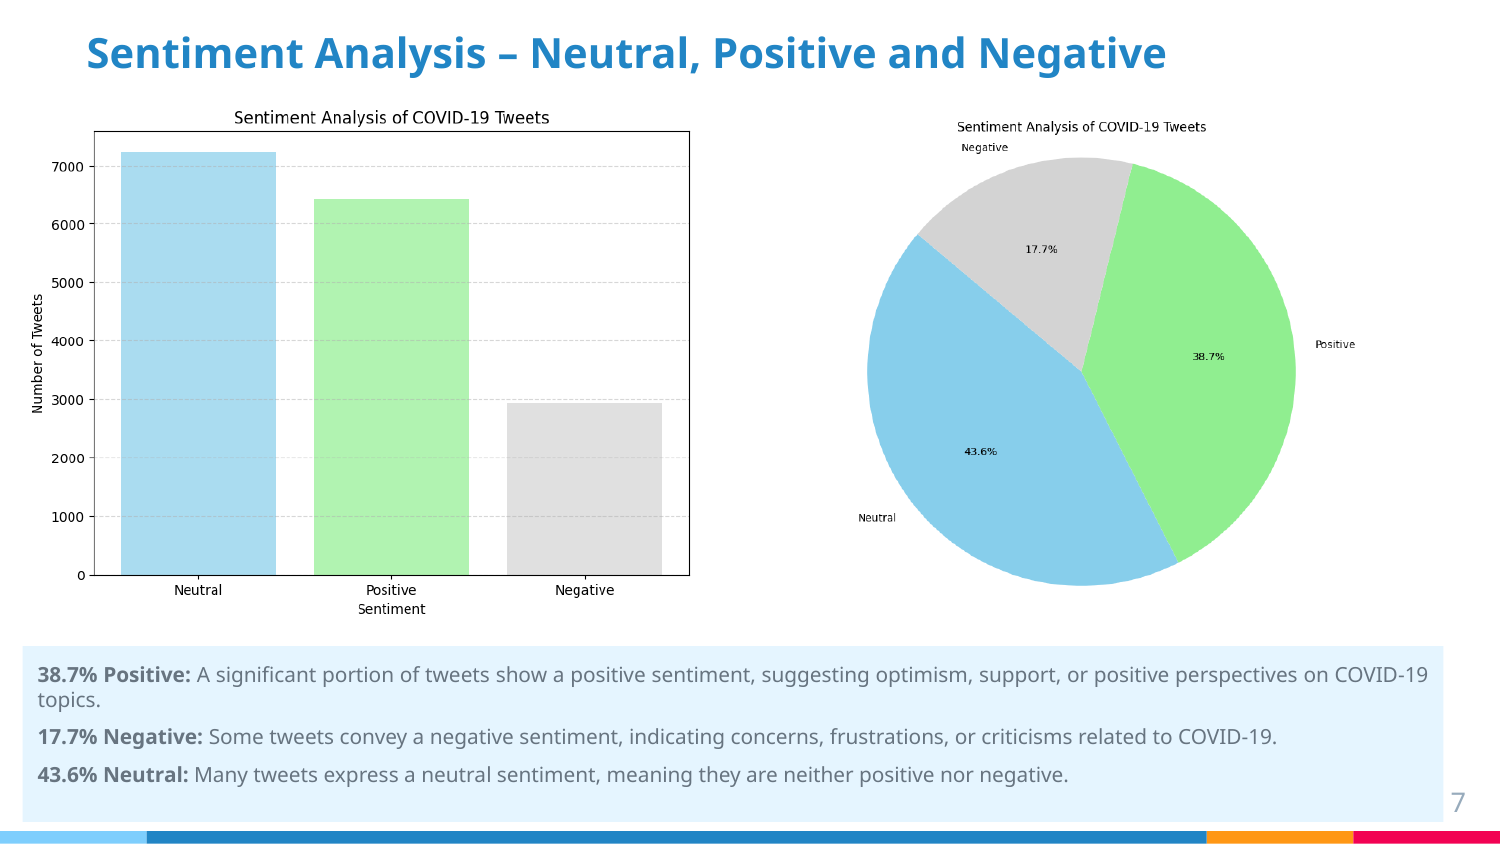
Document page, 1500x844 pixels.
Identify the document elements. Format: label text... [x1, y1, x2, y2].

picture [838, 112, 1363, 613]
slide_number 7 [1444, 770, 1482, 822]
picture [22, 100, 698, 625]
text_box 38.7% Positive: A significant portion of tweets show a positive sentiment, suggesting optimism, support, or positive perspectives on COVID-19 topics. 17.7% Negative: Some tweets convey a negative sentiment, indicating concerns, frustrations, or criticisms related to COVID-19. 43.6% Neutral: Many tweets express a neutral sentiment, meaning they are neither positive nor negative. [22, 646, 1444, 822]
title Sentiment Analysis – Neutral, Positive and Negative [71, 12, 1323, 92]
